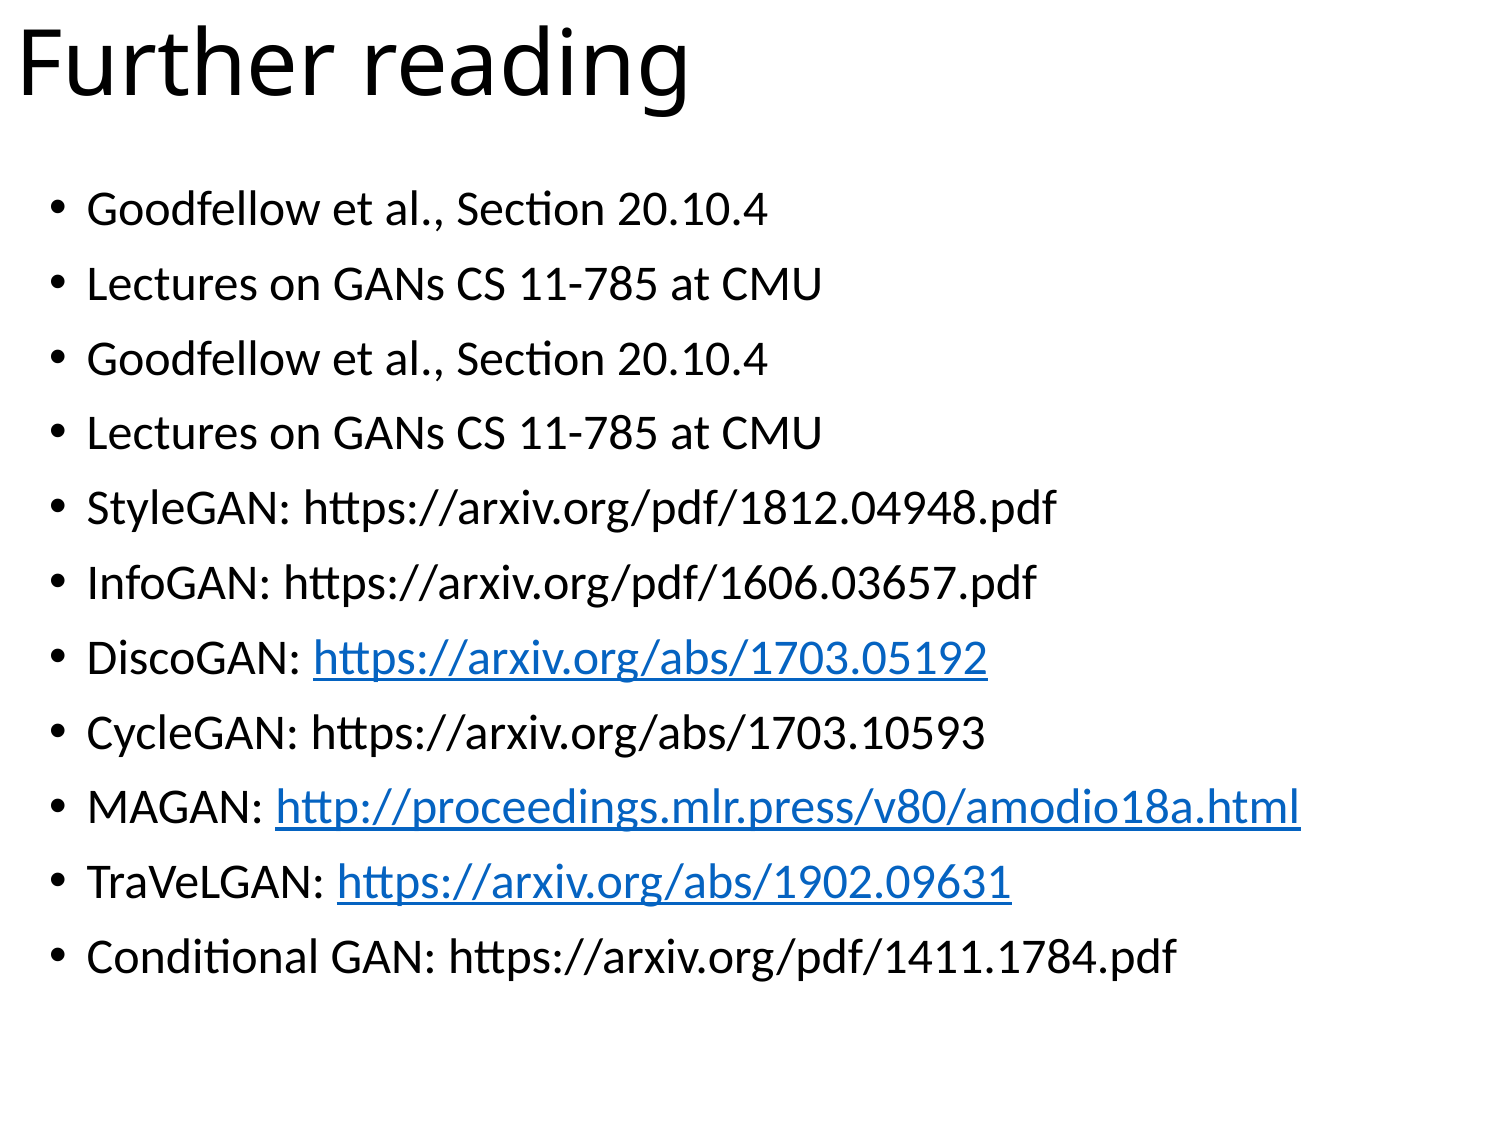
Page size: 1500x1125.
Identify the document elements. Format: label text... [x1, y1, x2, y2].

list Goodfellow et al., Section 20.10.4 Lectures on GANs CS 11-785 at CMU Goodfellow et al., Section 20.10.4 Lectures on GANs CS 11-785 at CMU StyleGAN: https://arxiv.org/pdf/1812.04948.pdf InfoGAN: https://arxiv.org/pdf/1606.03657.pdf DiscoGAN: https://arxiv.org/abs/1703.05192 CycleGAN: https://arxiv.org/abs/1703.10593 MAGAN: http://proceedings.mlr.press/v80/amodio18a.html TraVeLGAN: https://arxiv.org/abs/1902.09631 Conditional GAN: https://arxiv.org/pdf/1411.1784.pdf [34, 174, 1482, 1014]
title Further reading [0, 0, 1377, 131]
